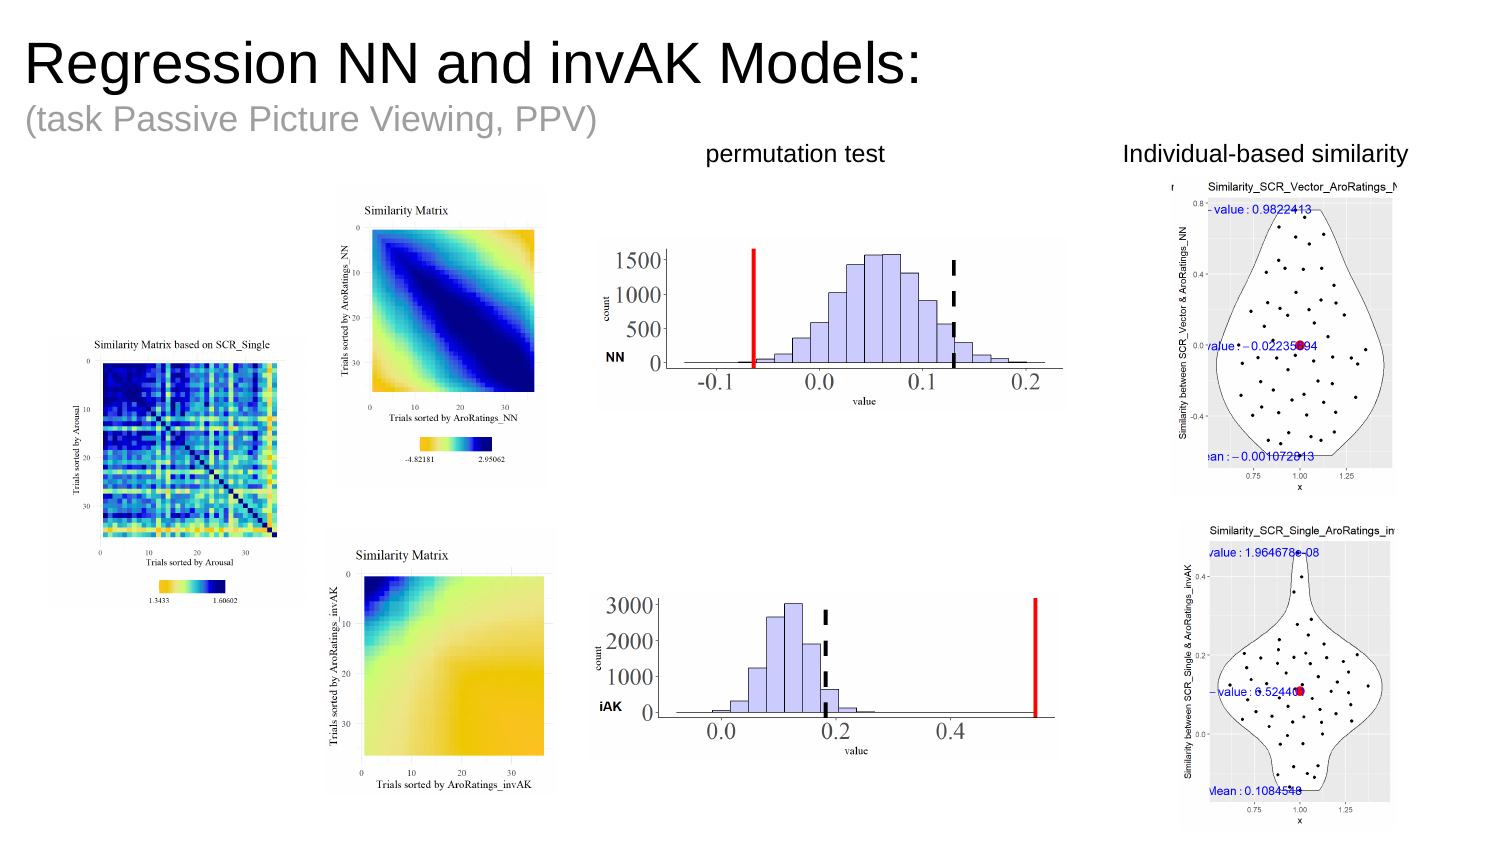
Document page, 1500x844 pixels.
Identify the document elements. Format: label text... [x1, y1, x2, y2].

title Regression NN and invAK Models: (task Passive Picture Viewing, PPV) [9, 10, 1452, 162]
picture [1179, 521, 1398, 830]
text_box Individual-based similarity [1101, 122, 1431, 179]
text_box permutation test [656, 122, 935, 179]
picture [1170, 177, 1398, 498]
picture [324, 528, 559, 795]
picture [335, 186, 548, 488]
picture [588, 593, 1060, 759]
picture [596, 237, 1068, 413]
picture [45, 335, 307, 614]
